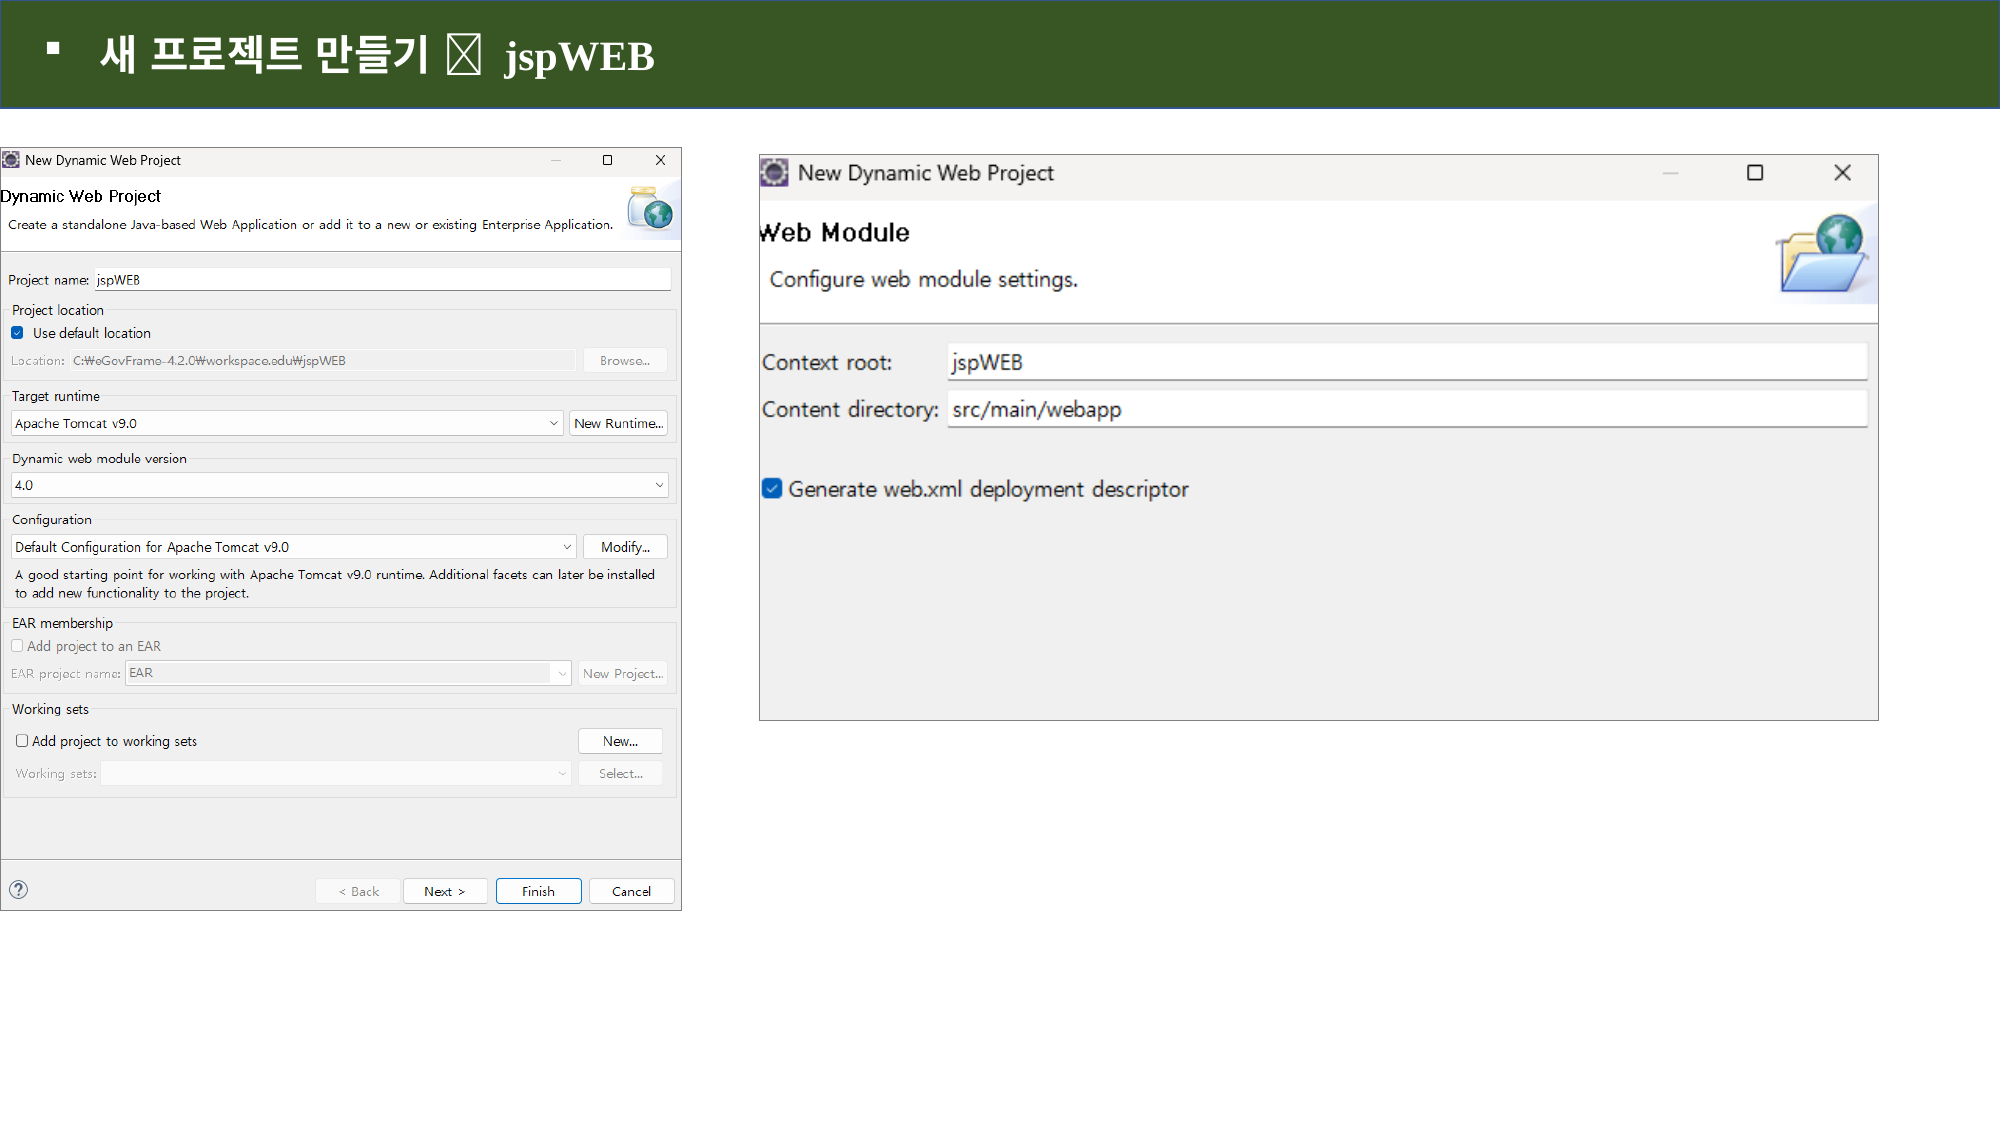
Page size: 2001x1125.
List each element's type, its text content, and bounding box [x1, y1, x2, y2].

picture [759, 154, 1879, 721]
text_box 새 프로젝트 만들기  jspWEB [0, 0, 2000, 109]
picture [0, 147, 682, 911]
